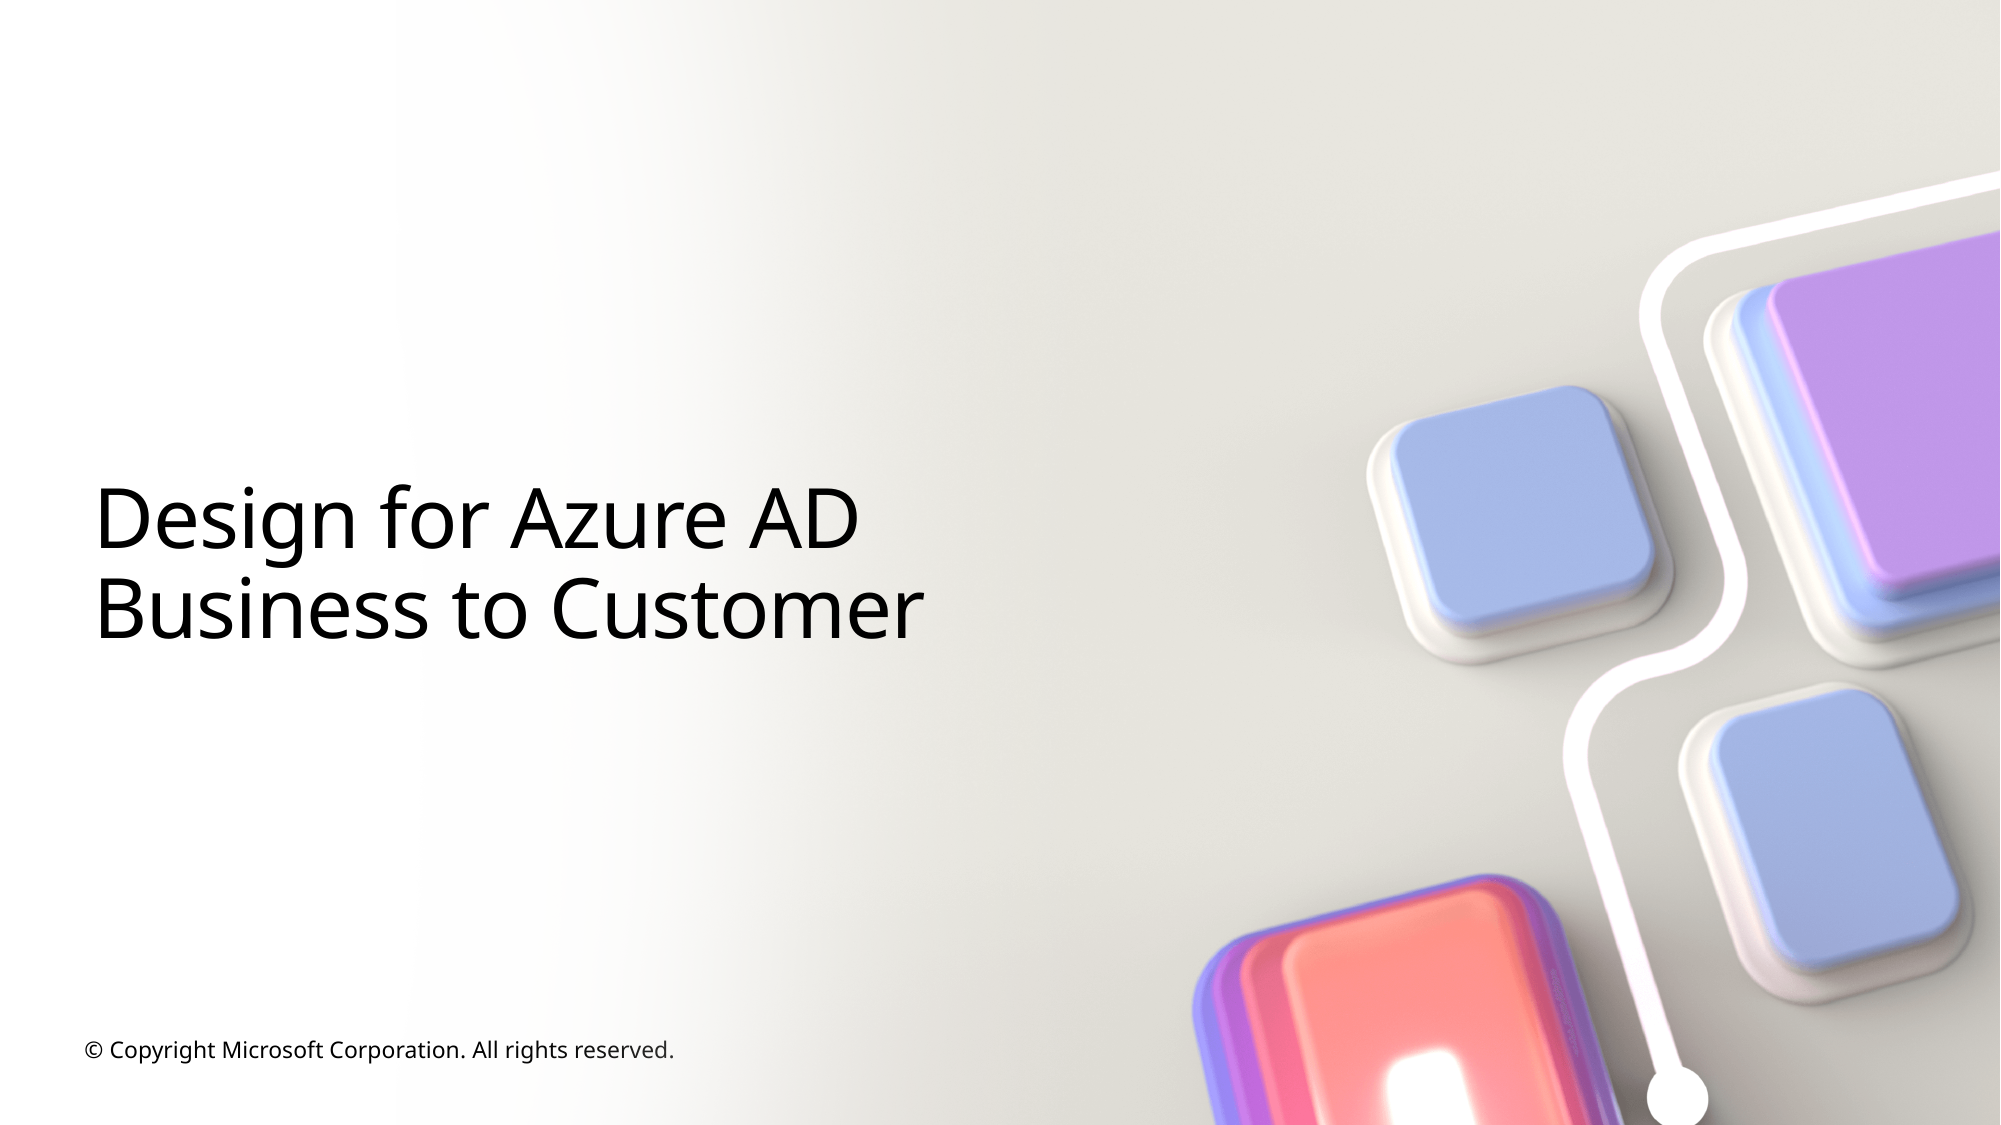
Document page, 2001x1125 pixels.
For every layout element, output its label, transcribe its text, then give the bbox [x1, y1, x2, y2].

picture [396, 0, 2000, 1125]
title Design for Azure AD Business to Customer [93, 555, 1135, 657]
